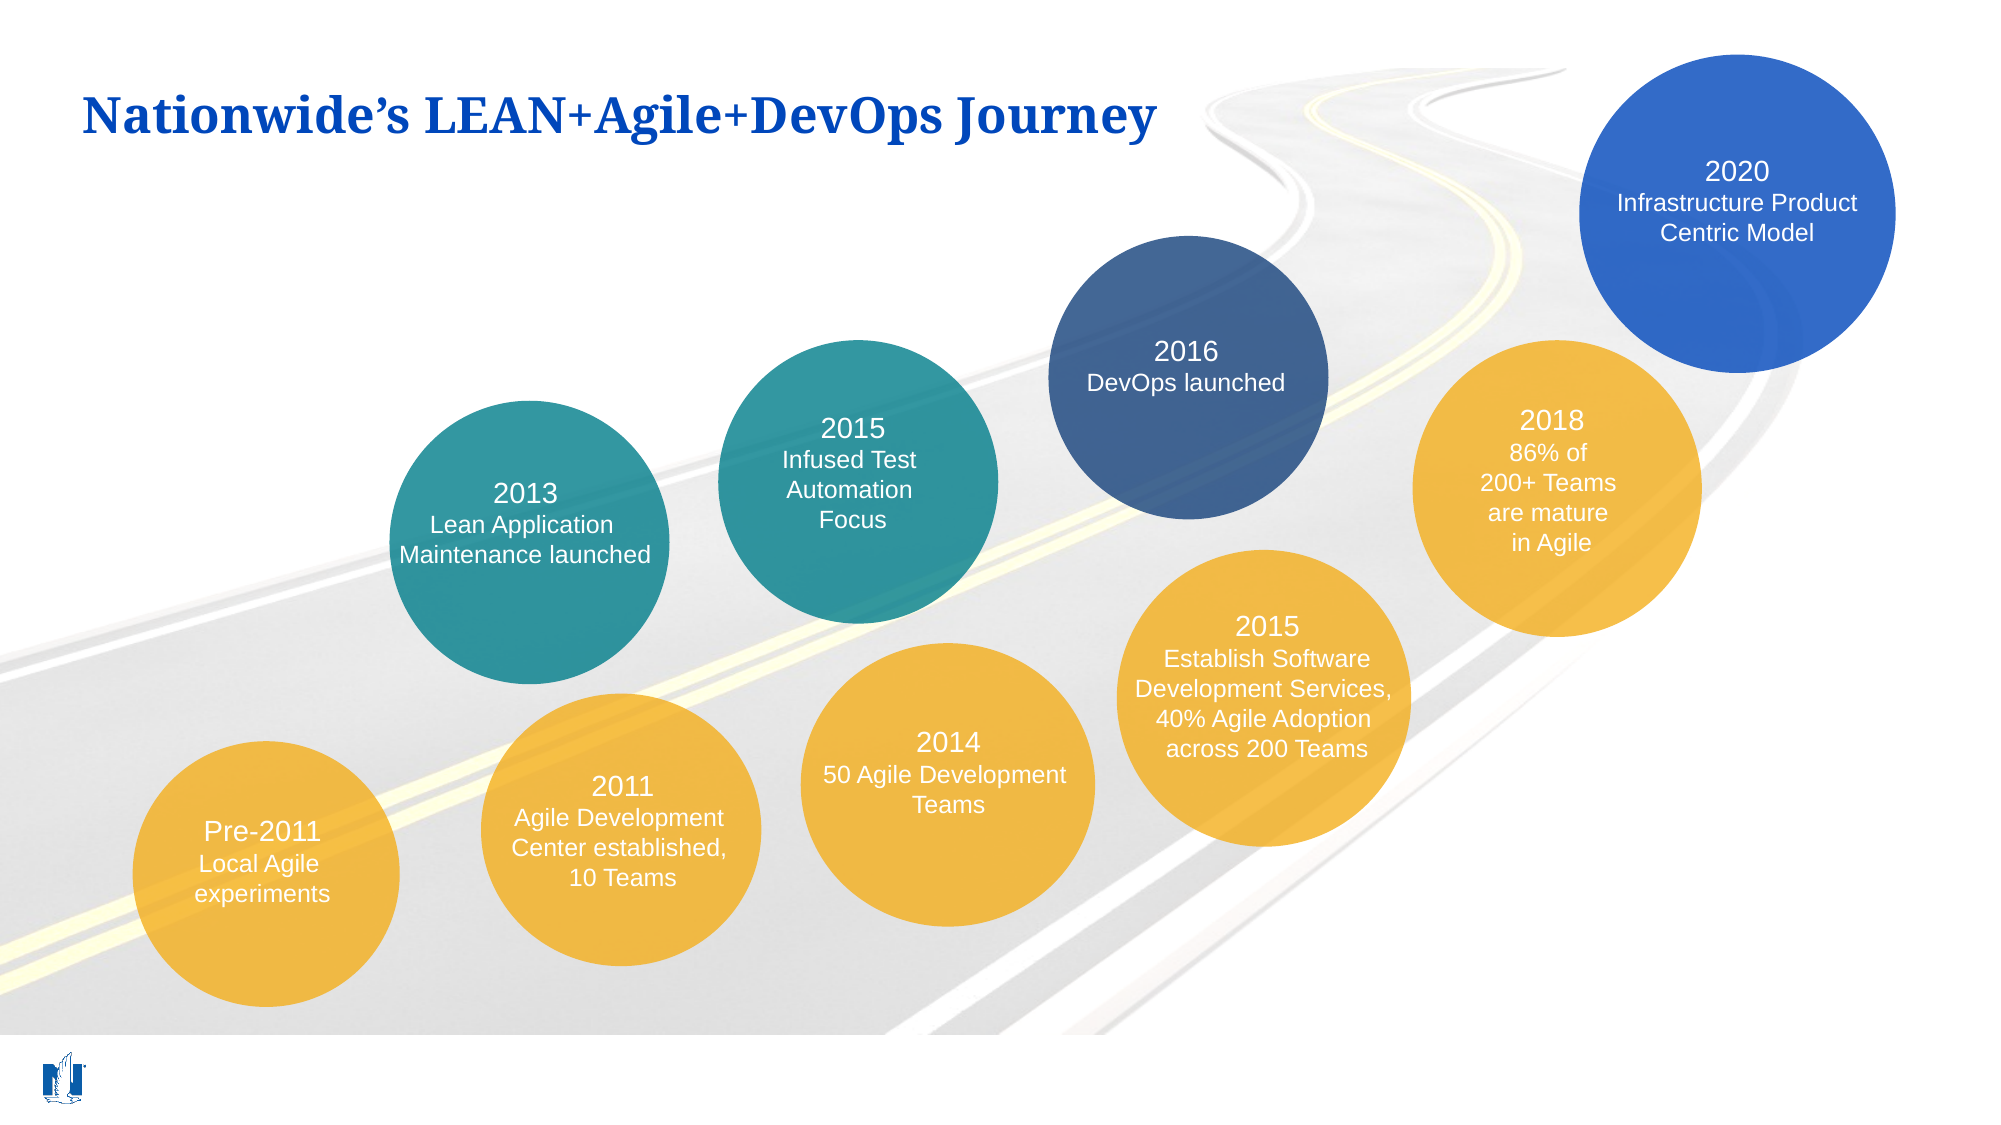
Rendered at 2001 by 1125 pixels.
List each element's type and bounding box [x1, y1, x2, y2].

text_box [1672, 54, 1803, 68]
picture [0, 68, 1972, 1035]
picture [43, 1052, 86, 1104]
